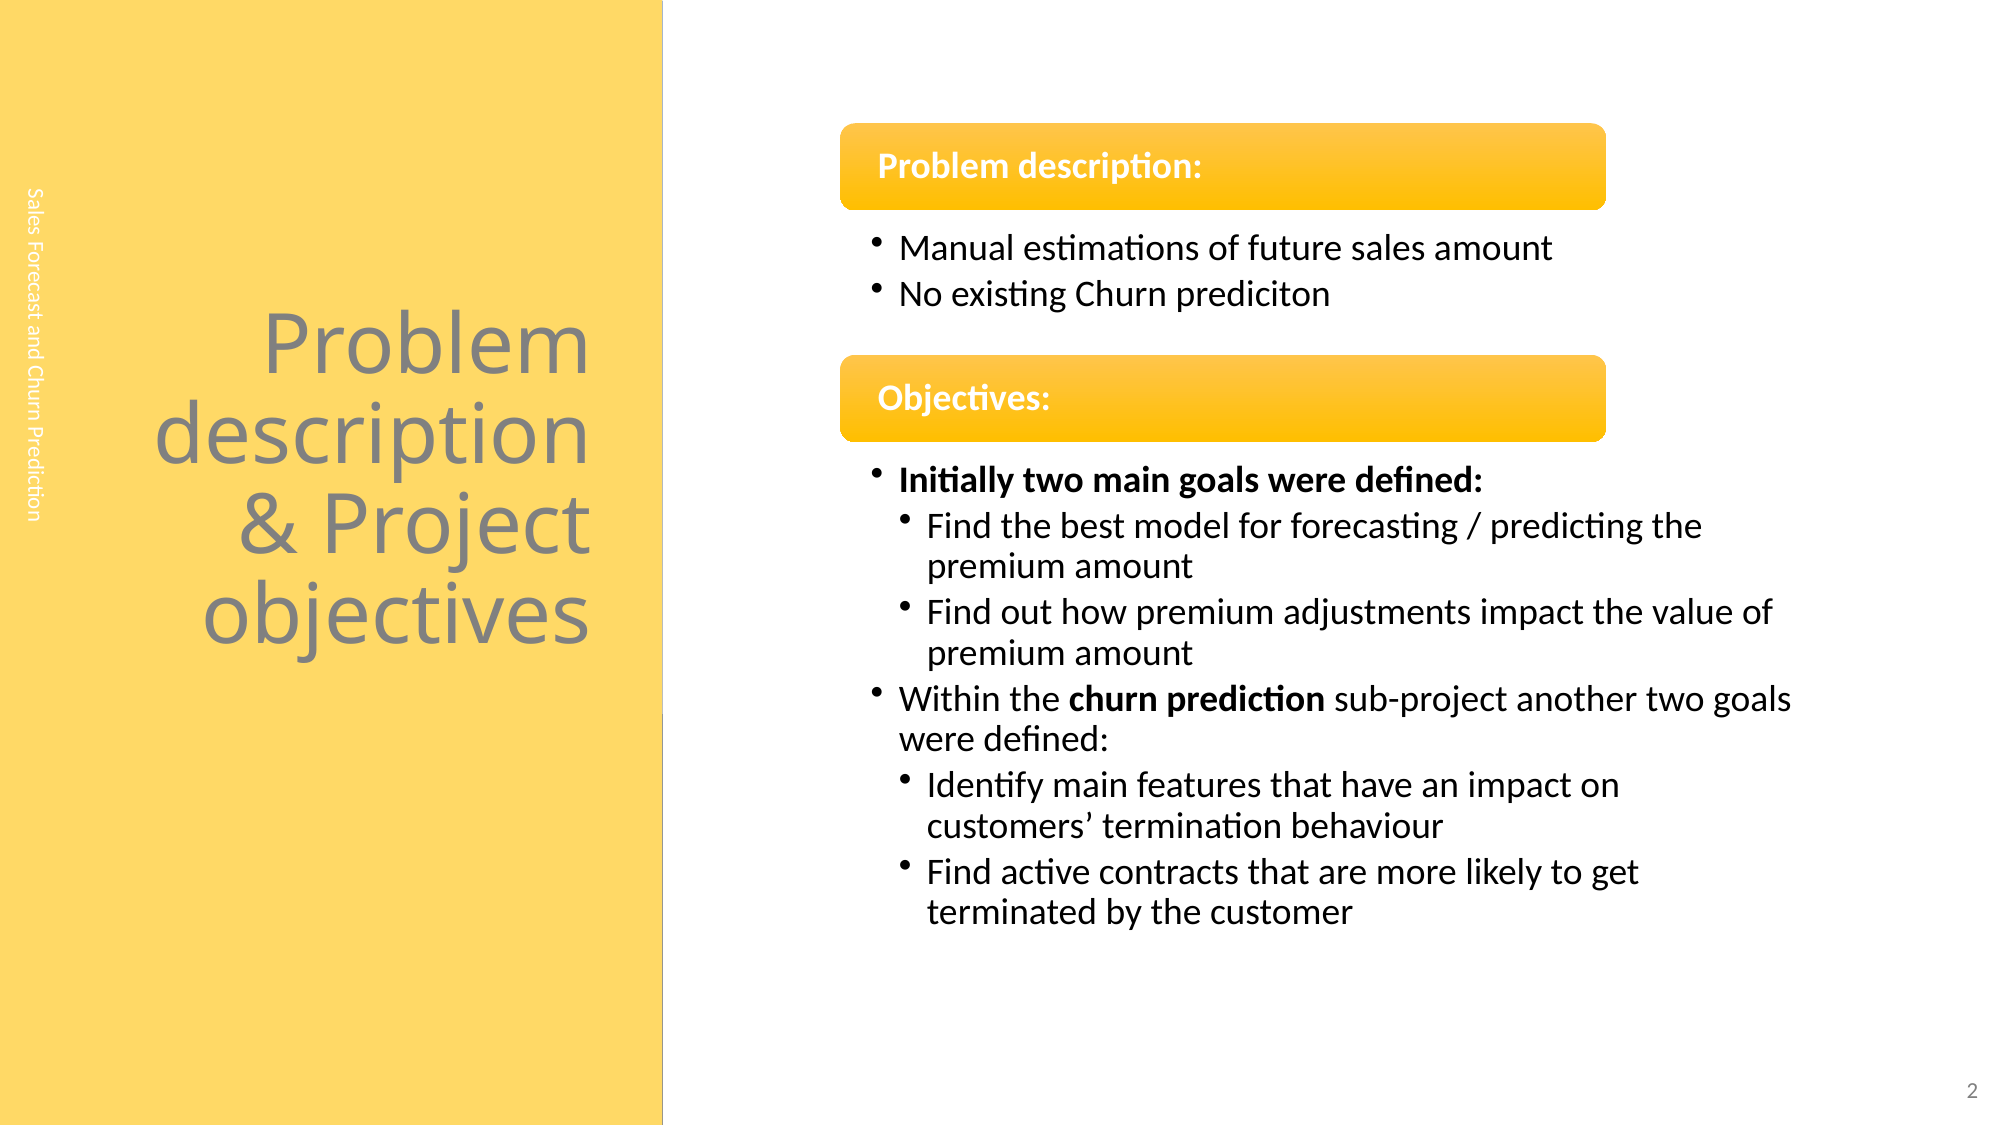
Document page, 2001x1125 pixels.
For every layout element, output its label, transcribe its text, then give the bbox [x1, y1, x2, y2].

footer Sales Forecast and Churn Prediction [7, 17, 68, 693]
slide_number 2 [1920, 1058, 1994, 1119]
text_box [663, 0, 2000, 1125]
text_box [785, 101, 1880, 997]
title Problem description & Project objectives [96, 276, 608, 670]
text_box [0, 0, 663, 1125]
